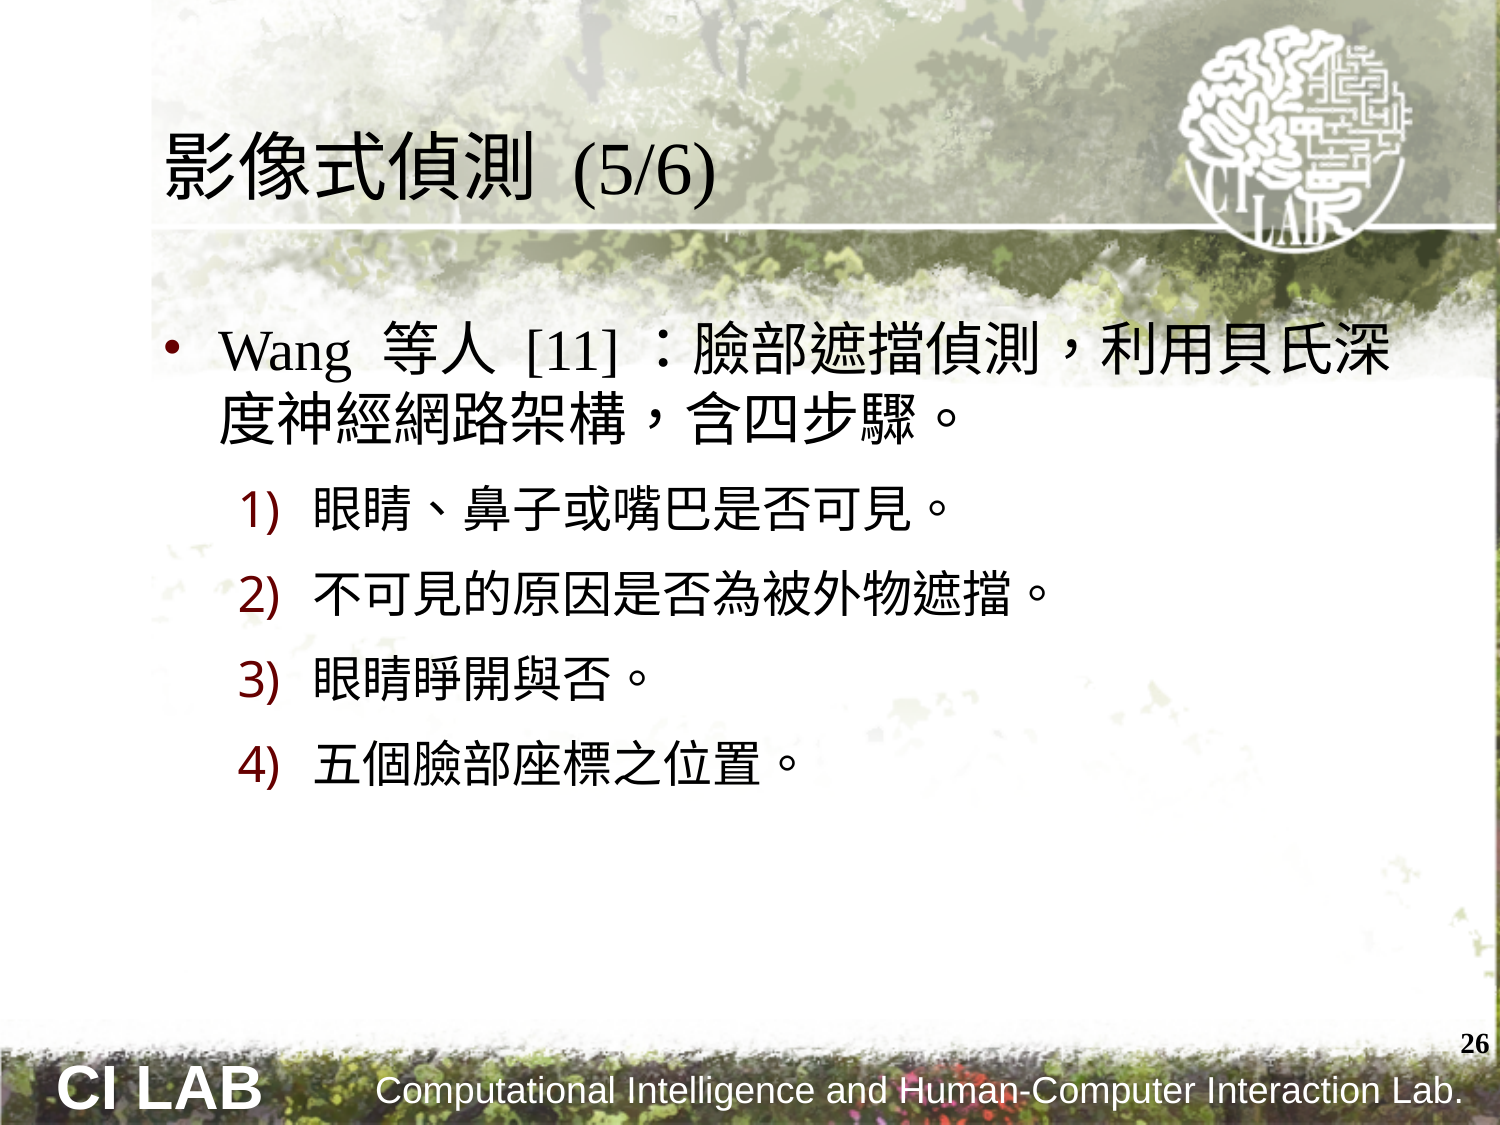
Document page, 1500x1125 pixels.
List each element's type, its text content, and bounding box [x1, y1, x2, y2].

title 影像式偵測 (5/6) [147, 31, 1448, 219]
text_box Wang 等人 [11]：臉部遮擋偵測，利用貝氏深度神經網路架構，含四步驟。 眼睛、鼻子或嘴巴是否可見。 不可見的原因是否為被外物遮擋。 眼睛睜開與否。 五個臉部座標之位置。 [147, 304, 1410, 961]
picture [0, 0, 1500, 1125]
slide_number 26 [1426, 985, 1500, 1067]
